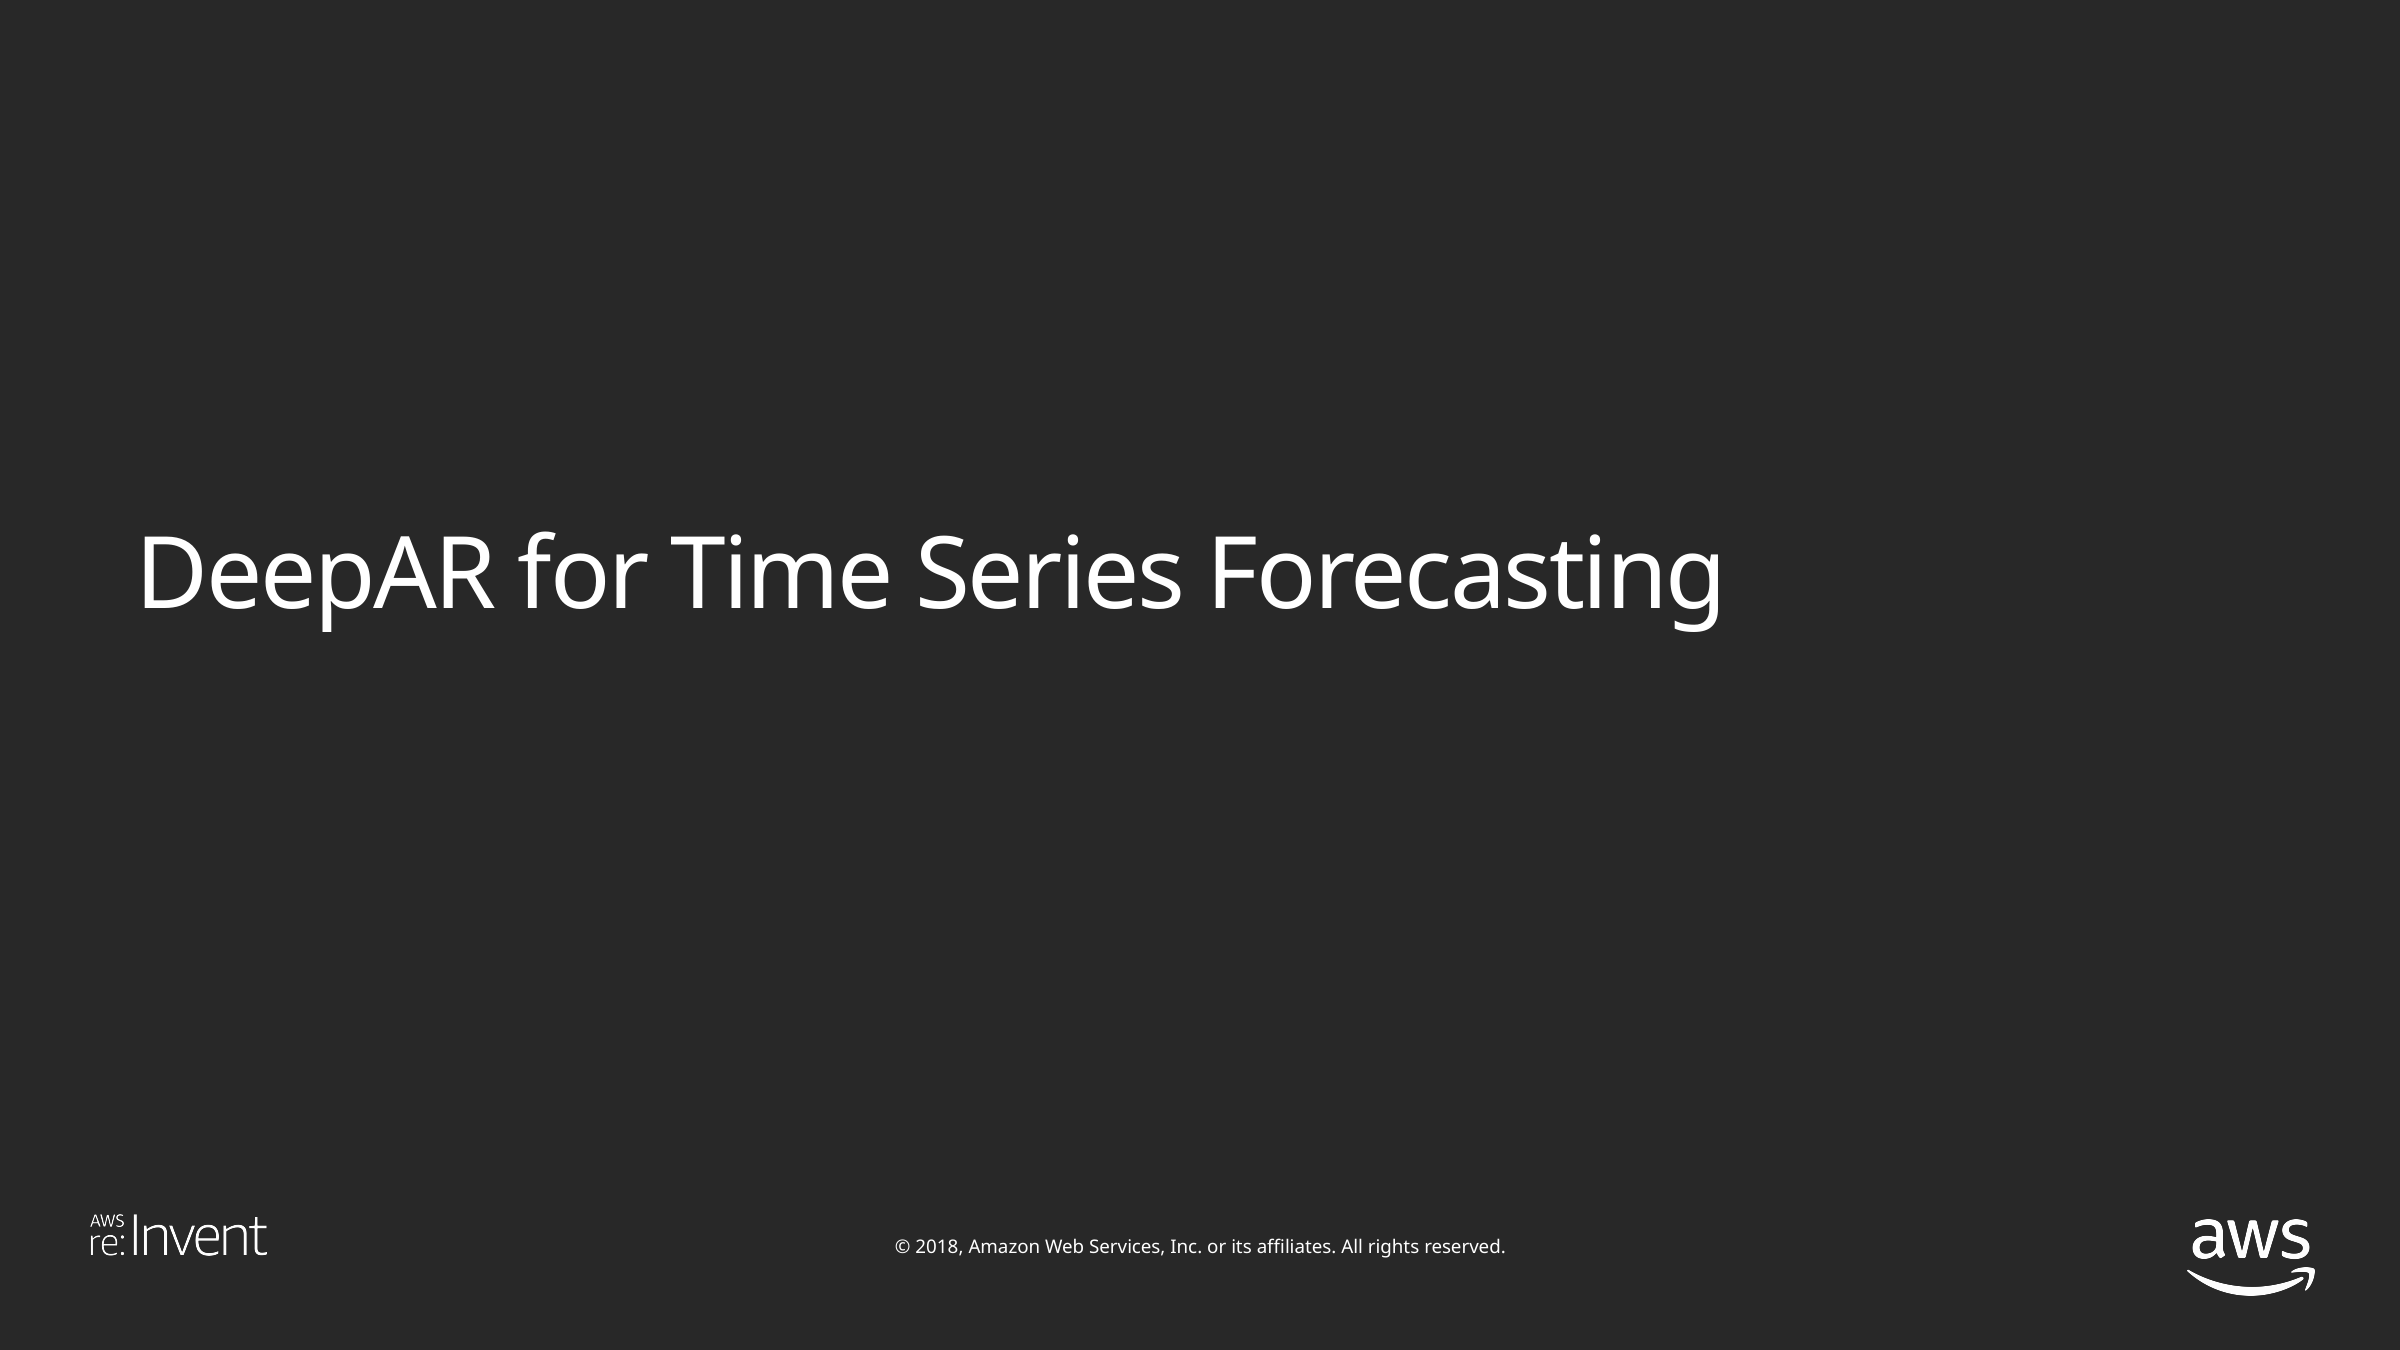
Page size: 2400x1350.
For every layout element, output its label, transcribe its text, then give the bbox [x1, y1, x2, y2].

title DeepAR for Time Series Forecasting [105, 497, 2400, 675]
picture [2187, 1219, 2315, 1296]
picture [90, 1214, 267, 1256]
